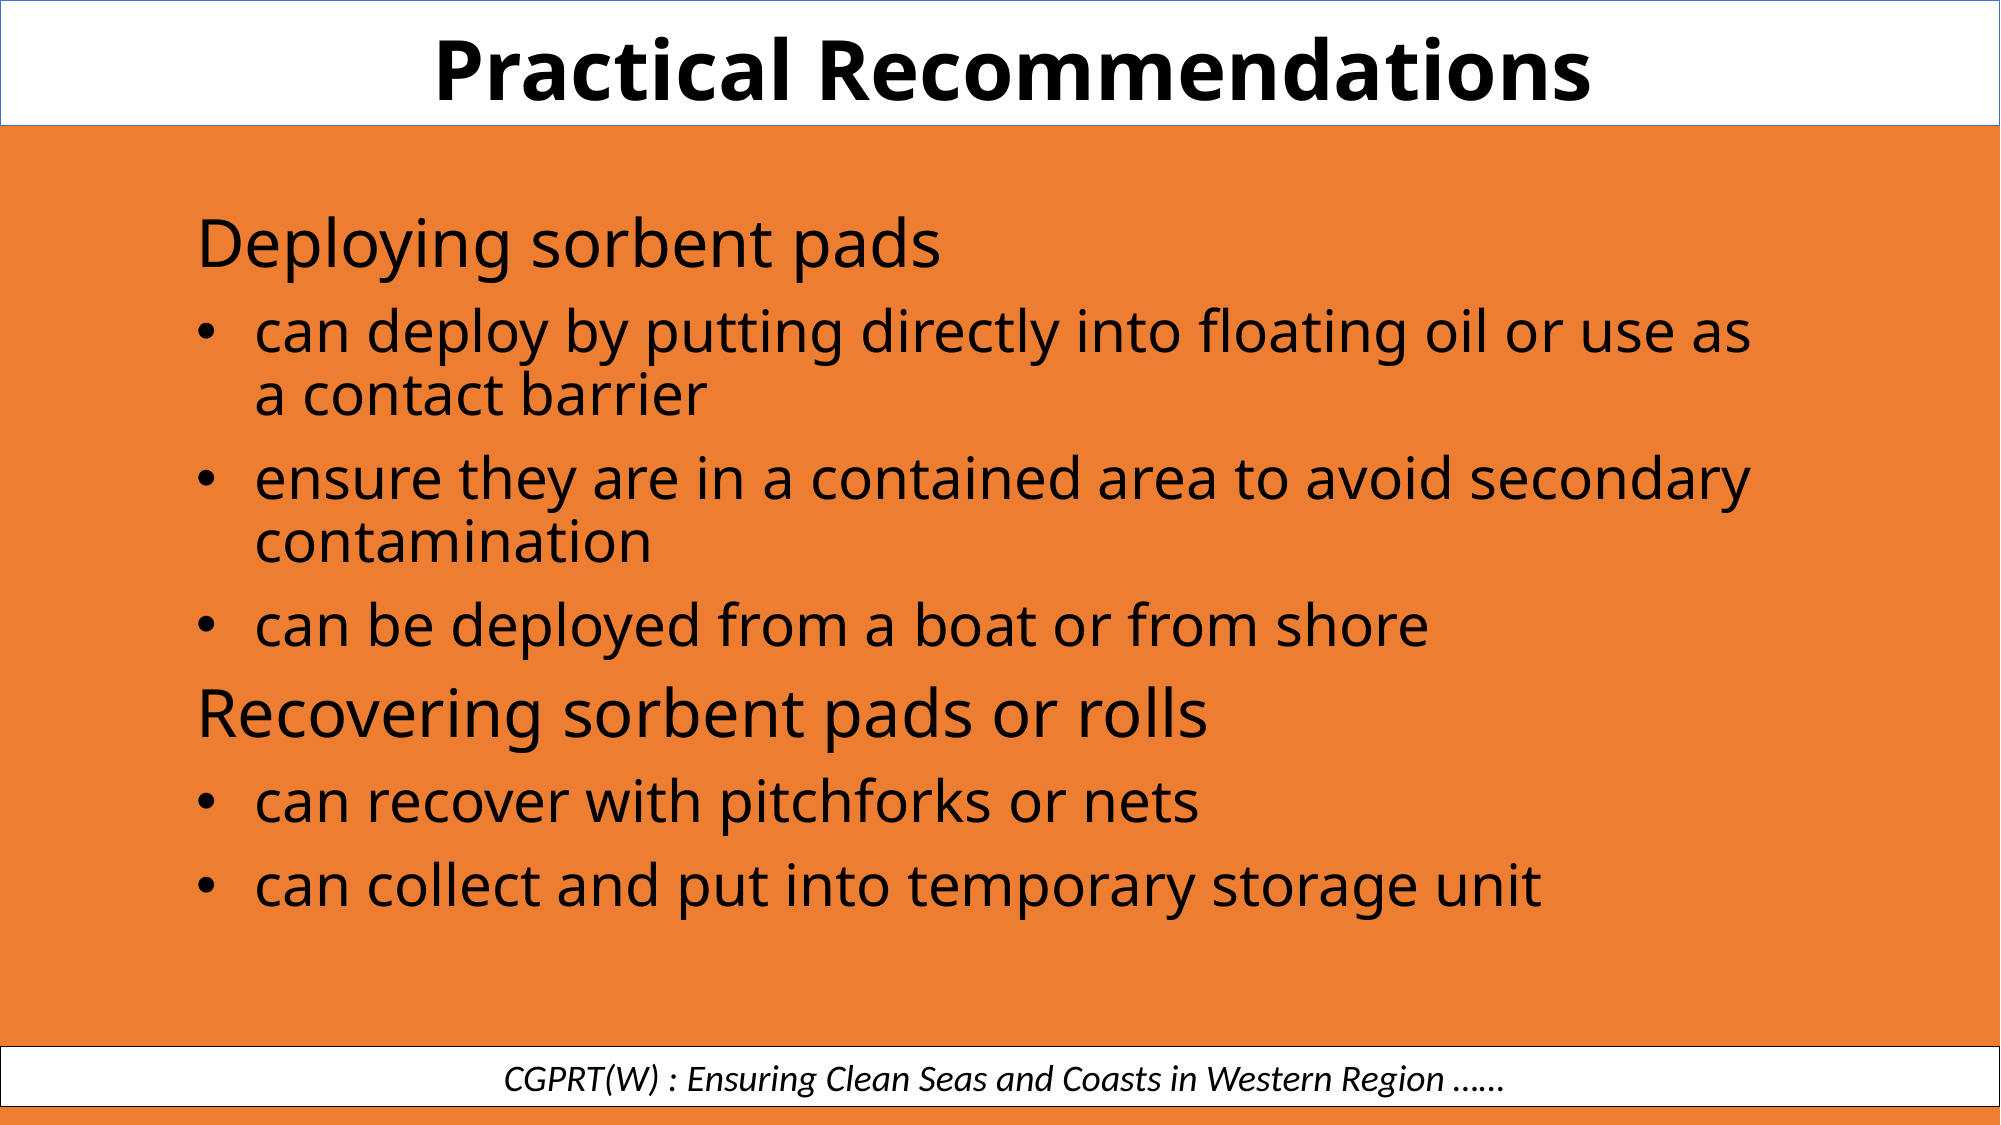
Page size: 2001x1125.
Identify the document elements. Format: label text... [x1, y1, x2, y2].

text_box Practical Recommendations [75, 21, 1952, 114]
text_box CGPRT(W) : Ensuring Clean Seas and Coasts in Western Region …… [0, 1046, 2000, 1107]
text_box [0, 0, 2000, 126]
text_box Deploying sorbent pads can deploy by putting directly into floating oil or use as a contact barrier ensure they are in a contained area to avoid secondary contamination can be deployed from a boat or from shore Recovering sorbent pads or rolls can recover with pitchforks or nets can collect and put into temporary storage unit [181, 202, 1773, 1059]
